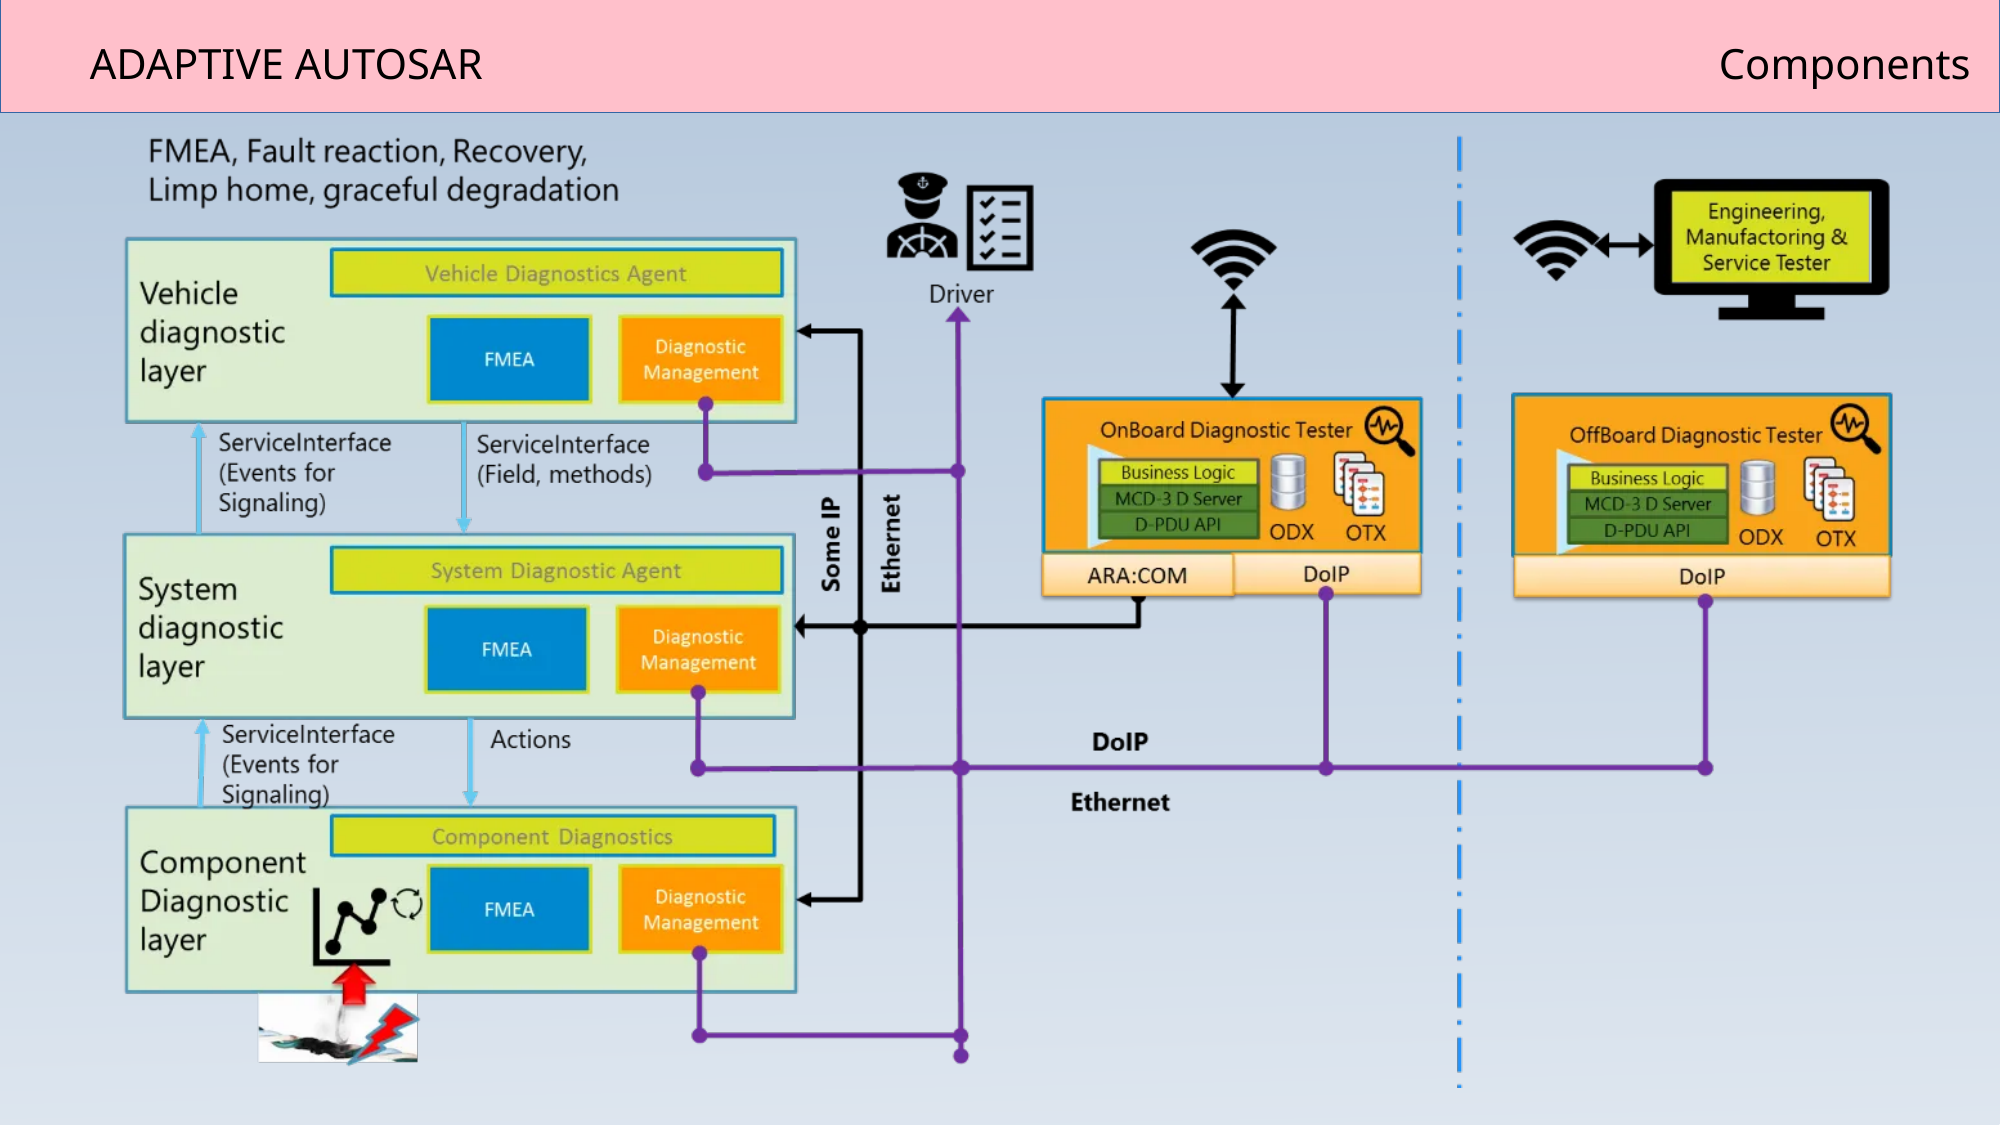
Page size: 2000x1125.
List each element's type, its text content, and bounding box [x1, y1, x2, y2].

text_box ADAPTIVE AUTOSAR Components [74, 30, 2000, 102]
text_box [0, 0, 2000, 113]
picture [119, 120, 1913, 1088]
